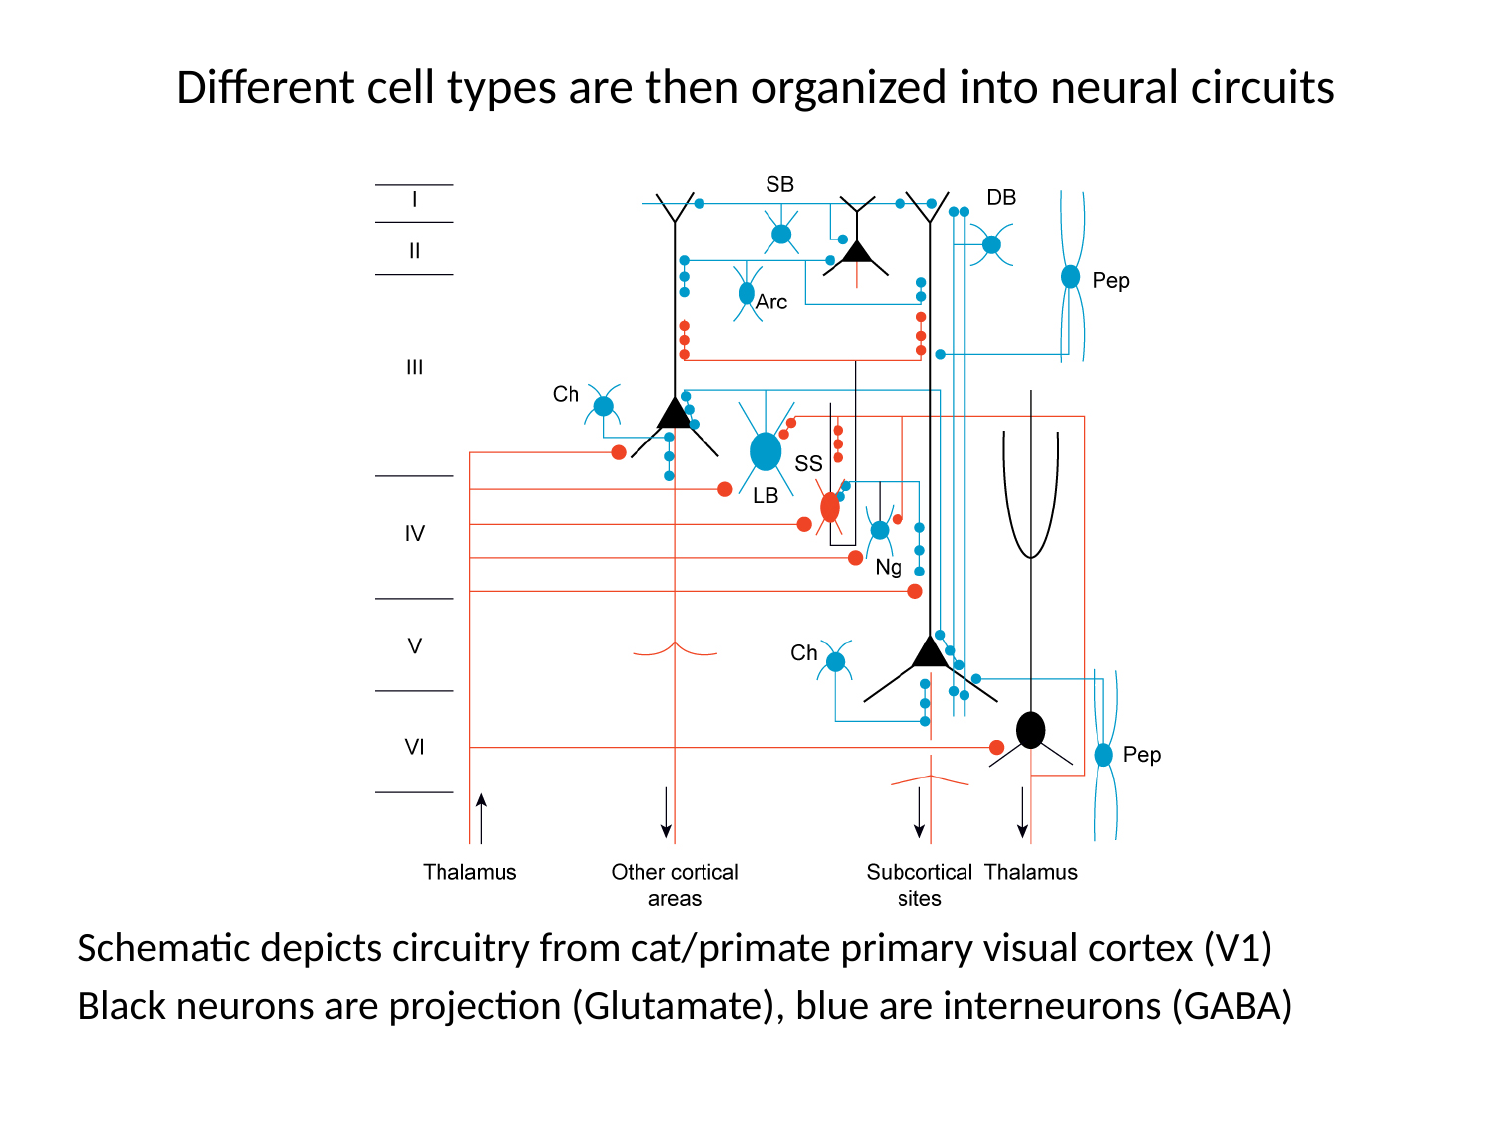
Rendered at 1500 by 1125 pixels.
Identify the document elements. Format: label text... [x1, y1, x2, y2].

list Schematic depicts circuitry from cat/primate primary visual cortex (V1) Black neurons are projection (Glutamate), blue are interneurons (GABA) [62, 911, 1488, 1038]
title Different cell types are then organized into neural circuits [62, 24, 1450, 143]
picture [374, 172, 1163, 913]
